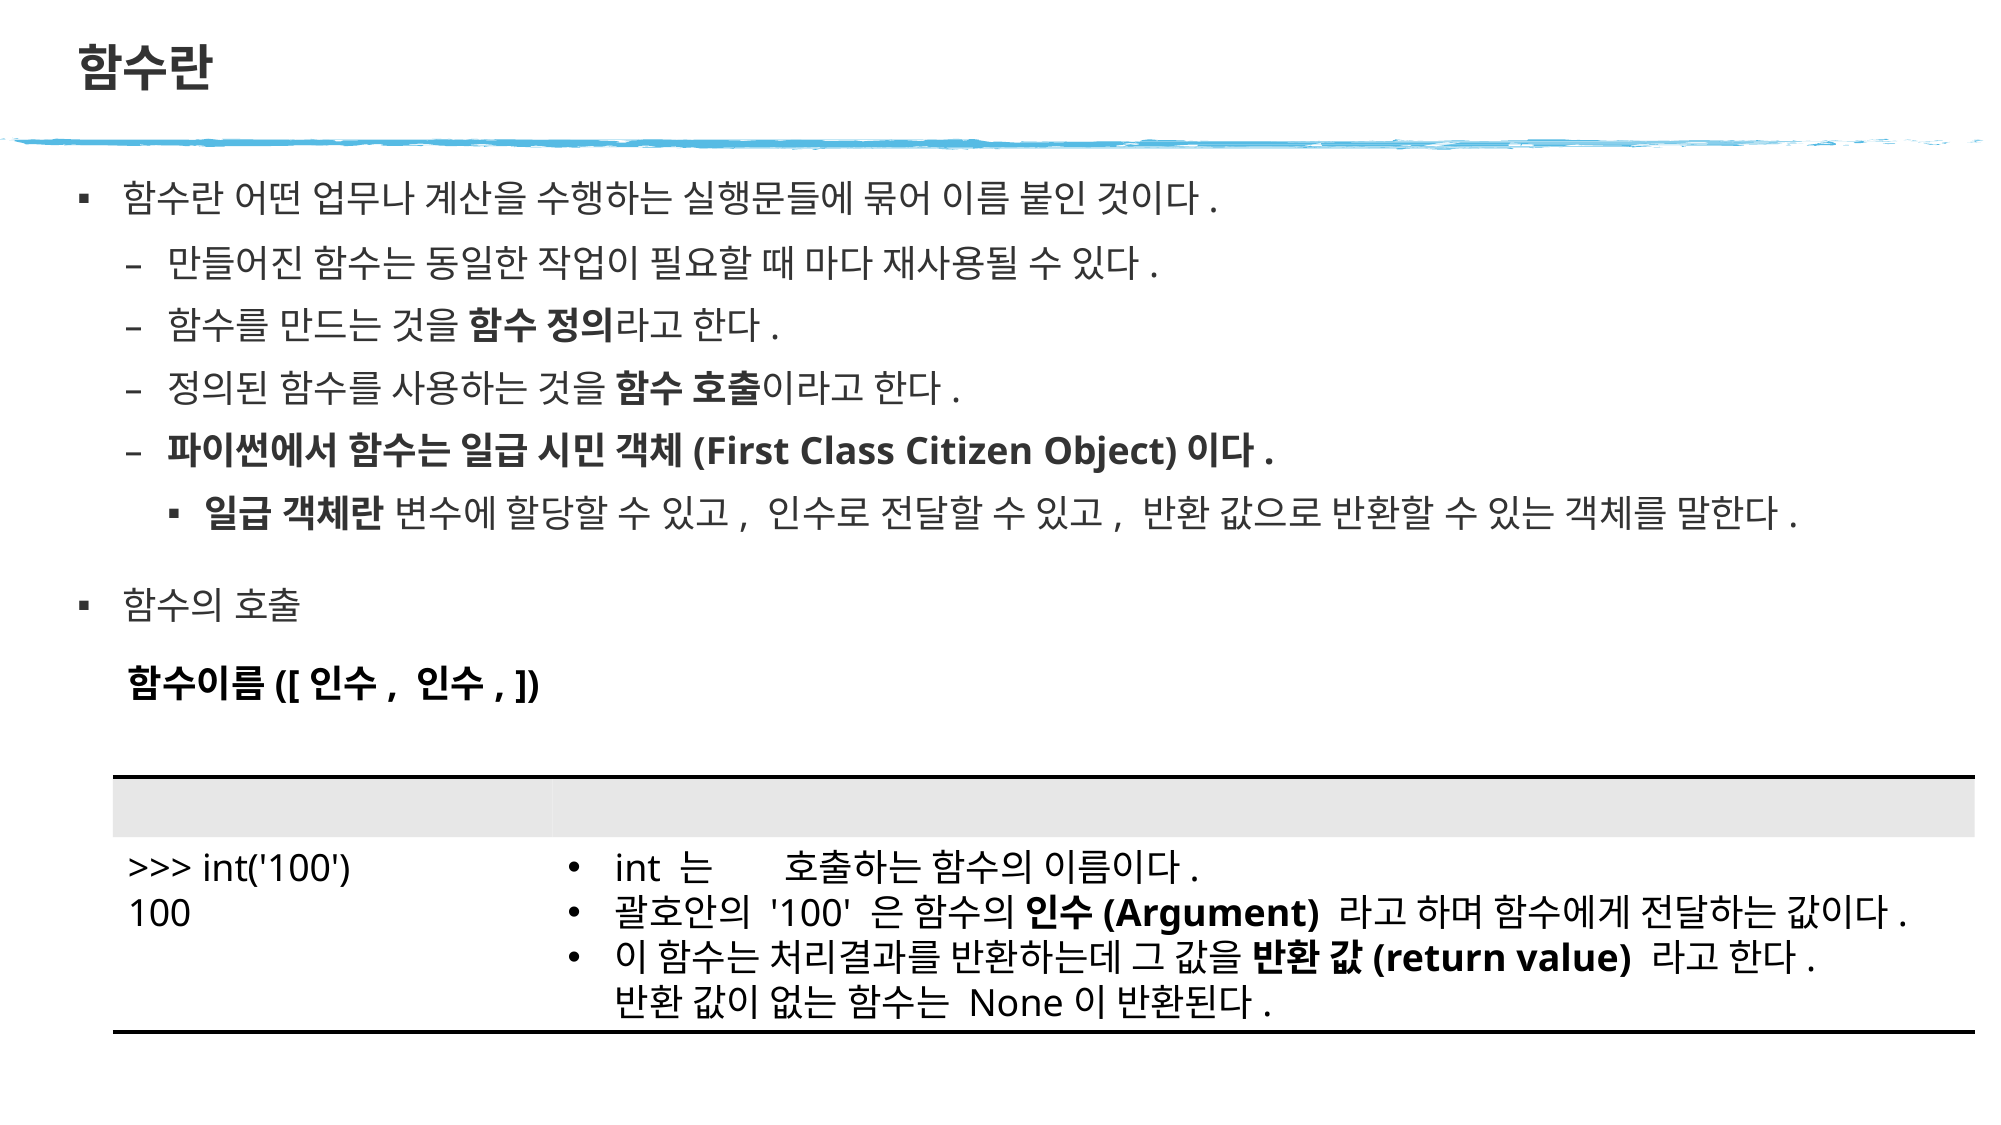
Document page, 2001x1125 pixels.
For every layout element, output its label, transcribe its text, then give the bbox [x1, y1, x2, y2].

title 함수란 [75, 34, 1700, 148]
text_box int 는 호출하는 함수의 이름이다. 괄호안의 '100' 은 함수의 인수(Argument) 라고 하며 함수에게 전달하는 값이다. 이 함수는 처리결과를 반환하는데 그 값을 반환 값(return value) 라고 한다. 반환 값이 없는 함수는 None이 반환된다. [565, 849, 1968, 1024]
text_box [112, 774, 1976, 838]
text_box 함수란 어떤 업무나 계산을 수행하는 실행문들에 묶어 이름 붙인 것이다. 만들어진 함수는 동일한 작업이 필요할 때 마다 재사용될 수 있다. 함수를 만드는 것을 함수 정의라고 한다. 정의된 함수를 사용하는 것을 함수 호출이라고 한다. 파이썬에서 함수는 일급 시민 객체(First Class Citizen Object)이다. 일급 객체란 변수에 할당할 수 있고, 인수로 전달할 수 있고, 반환 값으로 반환할 수 있는 객체를 말한다. 함수의 호출 함수이름([인수, 인수, ]) [75, 148, 1975, 705]
text_box >>> int('100') 100 [125, 849, 488, 934]
